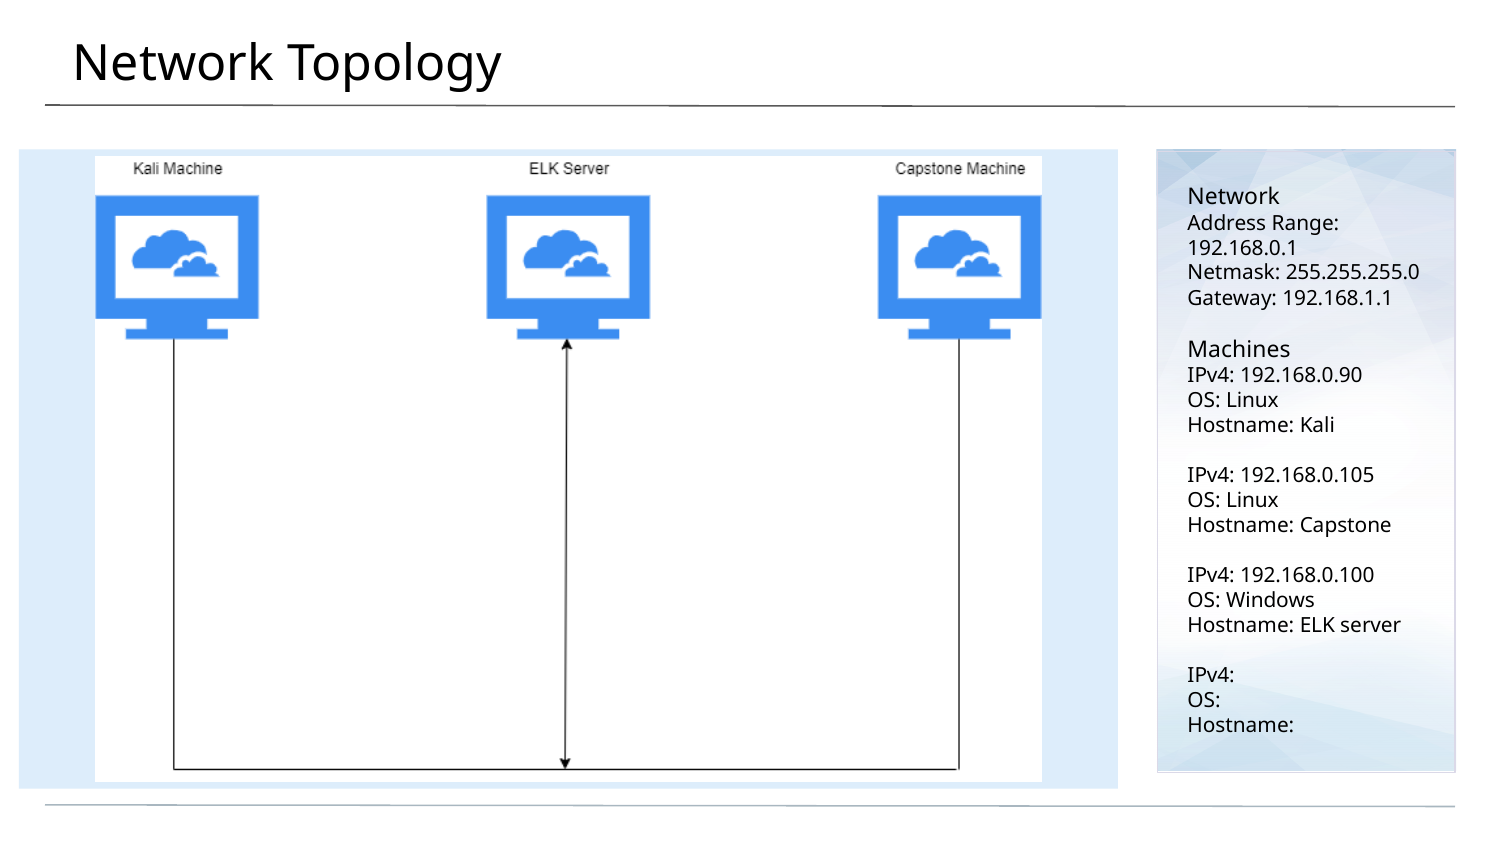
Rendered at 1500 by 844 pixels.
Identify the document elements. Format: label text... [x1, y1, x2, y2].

picture [94, 155, 1042, 783]
picture [1156, 149, 1457, 771]
subtitle Network Address Range: 192.168.0.1 Netmask: 255.255.255.0 Gateway: 192.168.1.1 Machines IPv4: 192.168.0.90 OS: Linux Hostname: Kali IPv4: 192.168.0.105 OS: Linux Hostname: Capstone IPv4: 192.168.0.100 OS: Windows Hostname: ELK server IPv4: OS: Hostname: [1157, 151, 1456, 773]
list [18, 149, 1118, 789]
title Network Topology [0, 0, 1097, 88]
